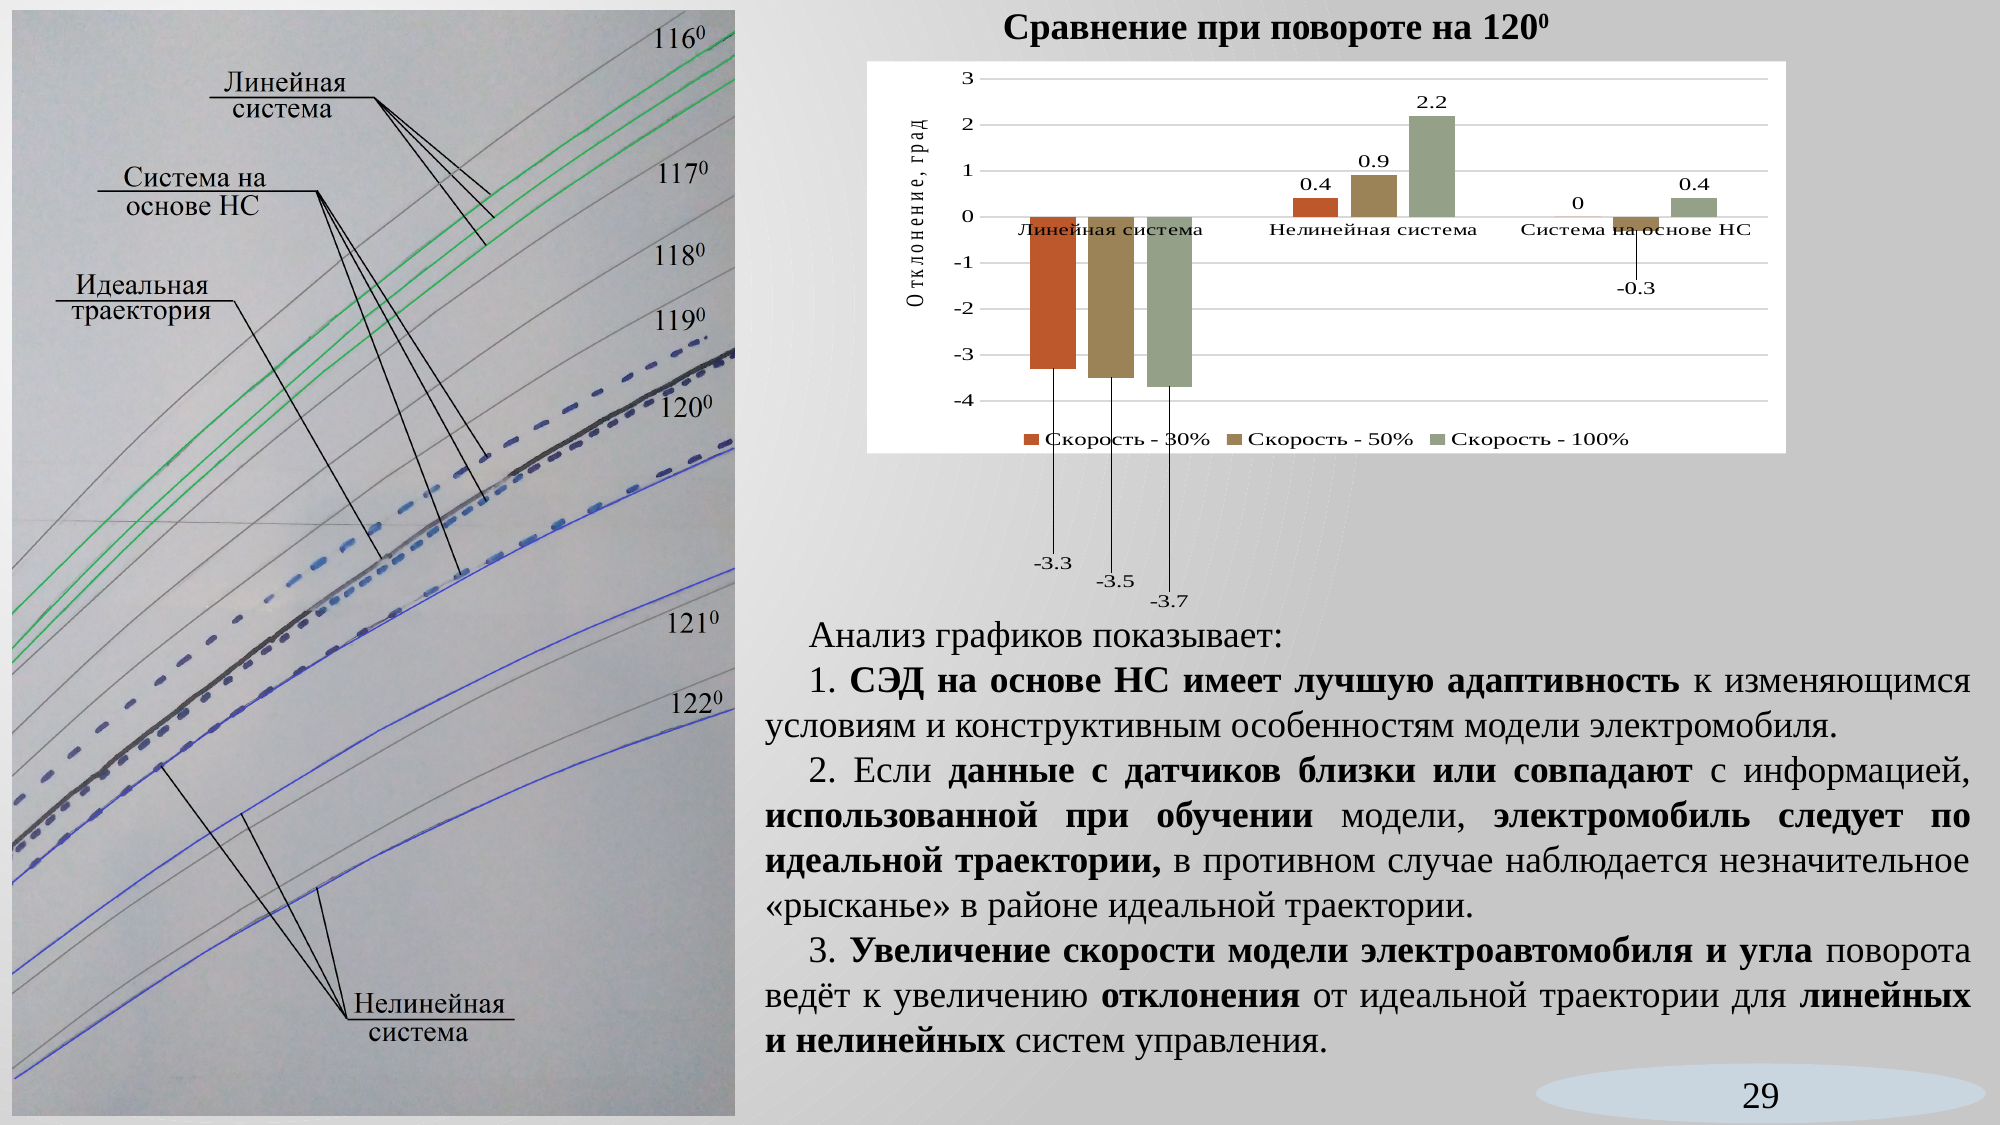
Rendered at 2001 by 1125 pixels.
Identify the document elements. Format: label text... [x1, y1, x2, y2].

slide_number 29 [1535, 1068, 1986, 1124]
text_box Анализ графиков показывает: 1. СЭД на основе НС имеет лучшую адаптивность к изменяющимся условиям и конструктивным особенностям модели электромобиля. 2. Если данные с датчиков близки или совпадают с информацией, использованной при обучении модели, электромобиль следует по идеальной траектории, в противном случае наблюдается незначительное «рысканье» в районе идеальной траектории. 3. Увеличение скорости модели электроавтомобиля и угла поворота ведёт к увеличению отклонения от идеальной траектории для линейных и нелинейных систем управления. [750, 602, 1986, 1068]
text_box Сравнение при повороте на 1200 [745, 0, 1764, 55]
picture [12, 10, 735, 1116]
chart [867, 61, 1786, 611]
